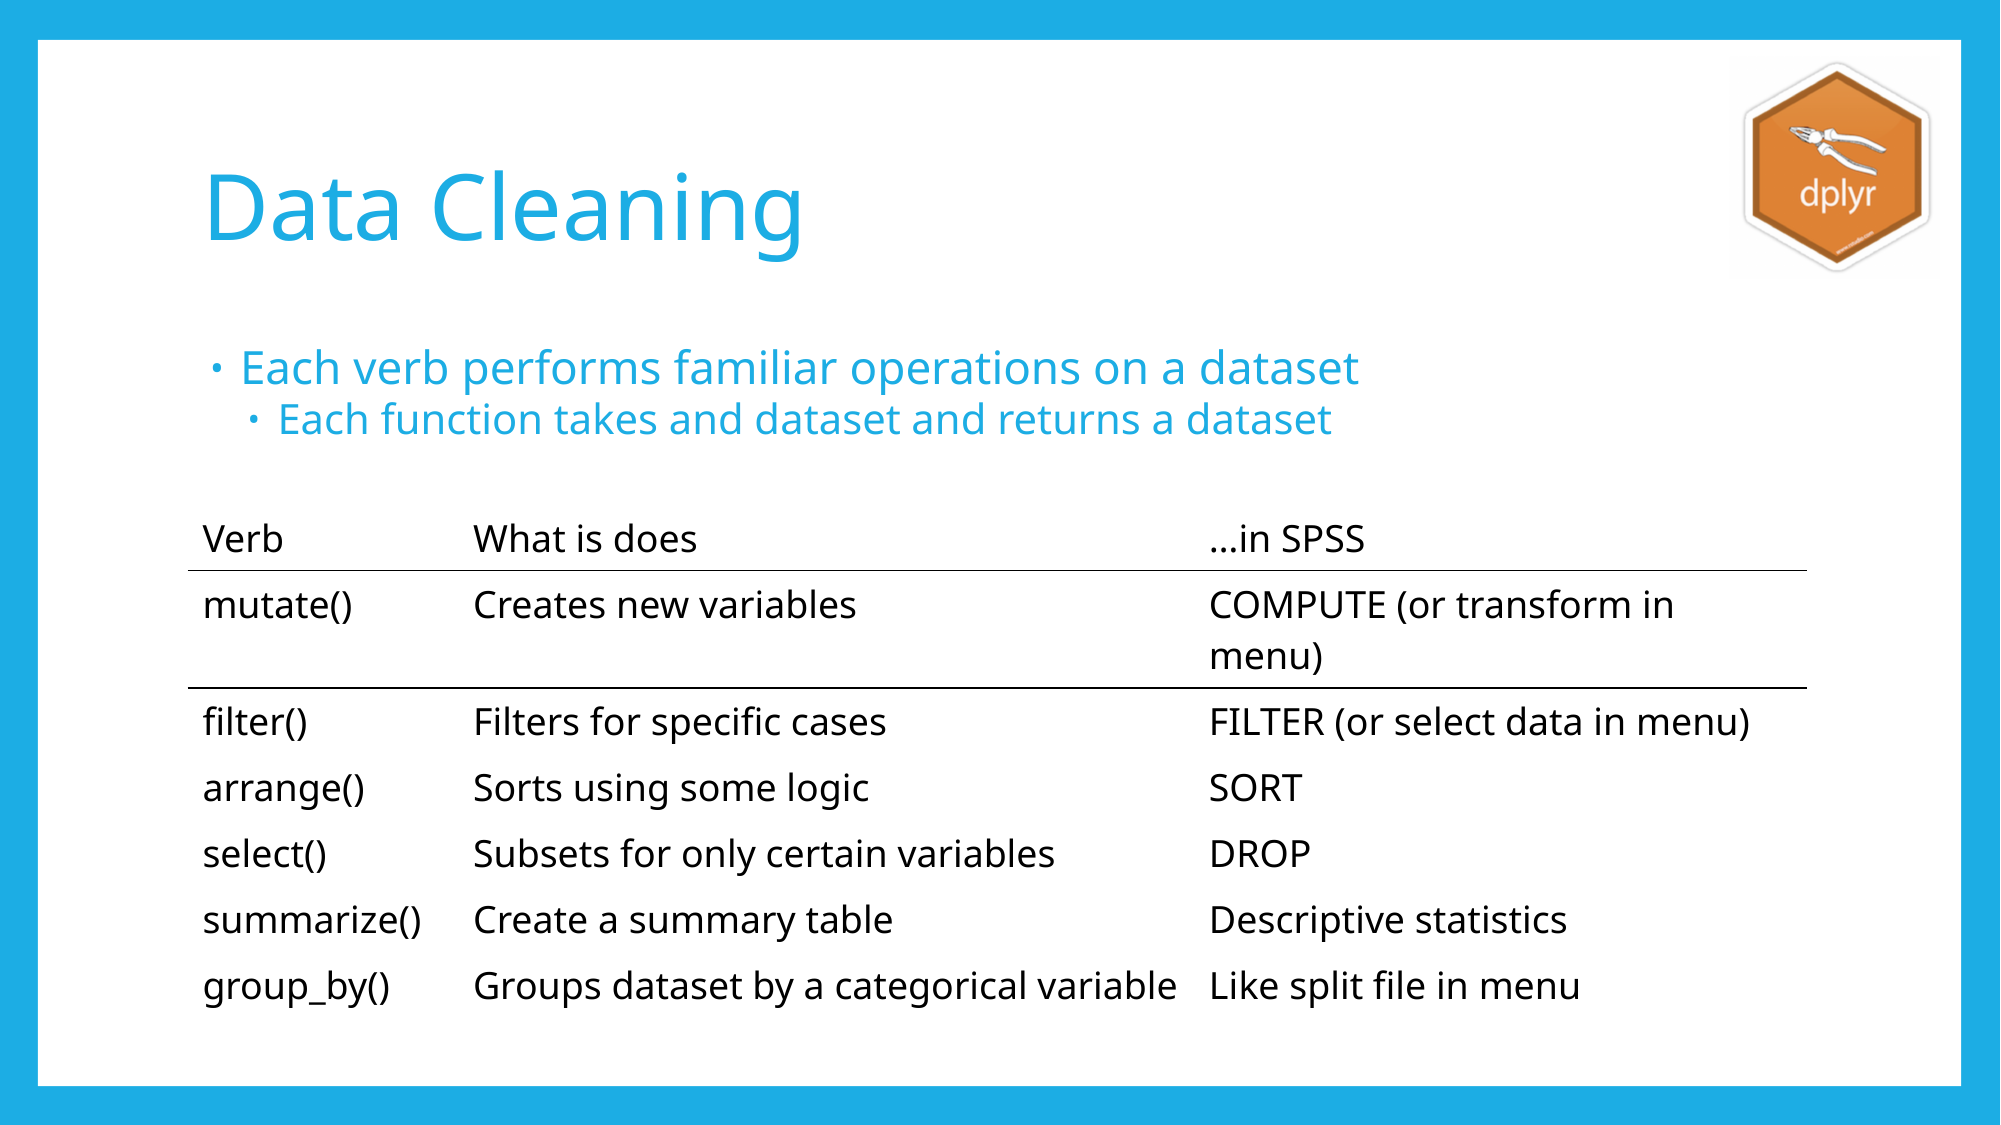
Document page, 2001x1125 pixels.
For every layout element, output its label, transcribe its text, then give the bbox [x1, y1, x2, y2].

table_cell Create a summary table [458, 886, 1194, 952]
table_header …in SPSS [1194, 505, 1807, 570]
list Each verb performs familiar operations on a dataset Each function takes and dataset and returns a dataset [187, 337, 1808, 1000]
table_cell filter() [188, 689, 458, 754]
table_cell DROP [1194, 820, 1807, 886]
title Data Cleaning [187, 99, 1808, 323]
table_cell Subsets for only certain variables [458, 820, 1194, 886]
table_cell mutate() [188, 571, 458, 687]
table_cell group_by() [188, 952, 458, 1018]
table_cell Creates new variables [458, 571, 1194, 687]
table_cell summarize() [188, 886, 458, 952]
table_cell FILTER (or select data in menu) [1194, 689, 1807, 754]
table_cell Descriptive statistics [1194, 886, 1807, 952]
table_header Verb [188, 505, 458, 570]
table_cell Groups dataset by a categorical variable [458, 952, 1194, 1018]
table_cell select() [188, 820, 458, 886]
picture [1729, 56, 1940, 280]
table_cell Sorts using some logic [458, 754, 1194, 820]
table_cell Like split file in menu [1194, 952, 1807, 1018]
table_cell Filters for specific cases [458, 689, 1194, 754]
table_cell COMPUTE (or transform in menu) [1194, 571, 1807, 687]
table_cell arrange() [188, 754, 458, 820]
table_cell SORT [1194, 754, 1807, 820]
table_header What is does [458, 505, 1194, 570]
